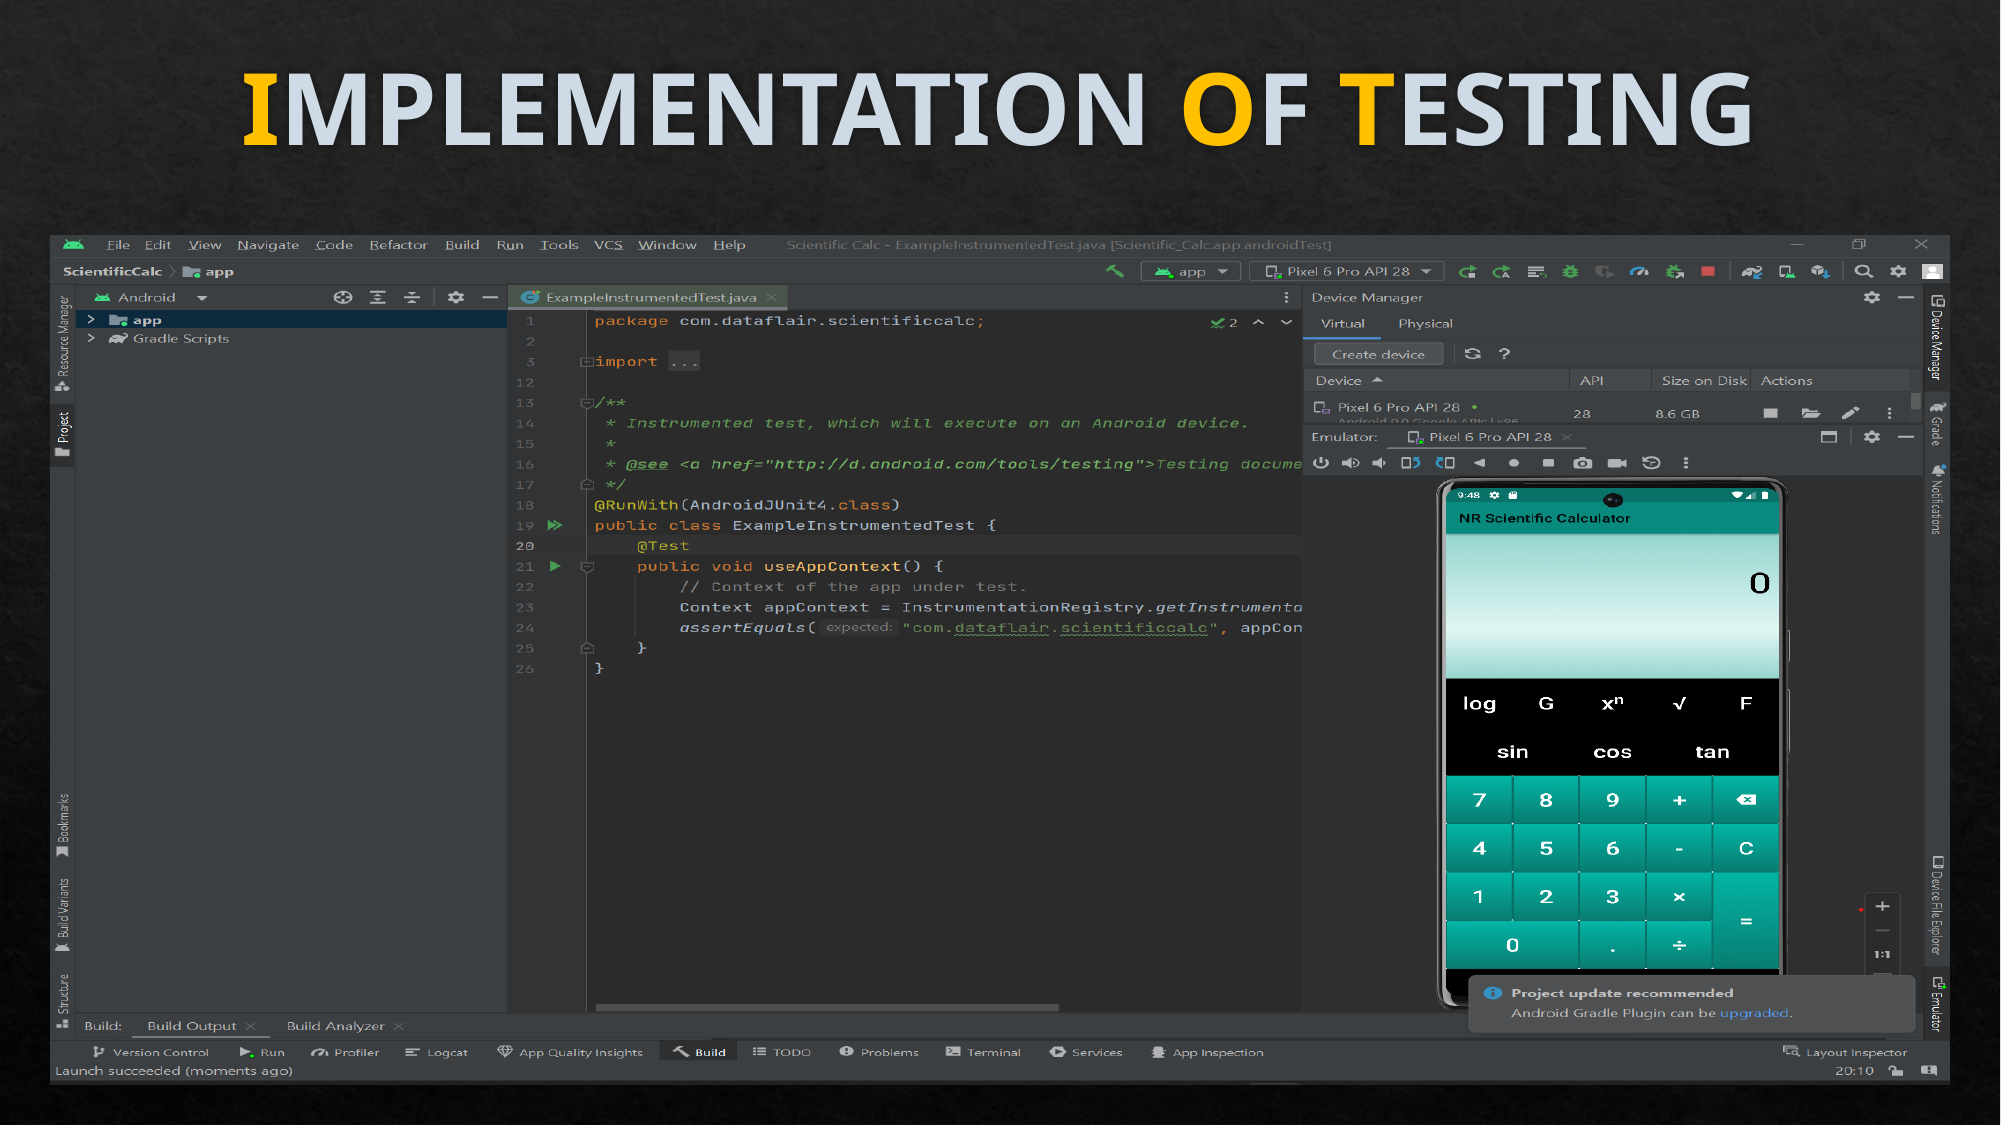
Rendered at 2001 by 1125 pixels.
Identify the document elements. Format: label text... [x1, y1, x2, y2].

picture [50, 234, 1950, 1085]
title IMPLEMENTATION OF TESTING [150, 40, 1850, 187]
